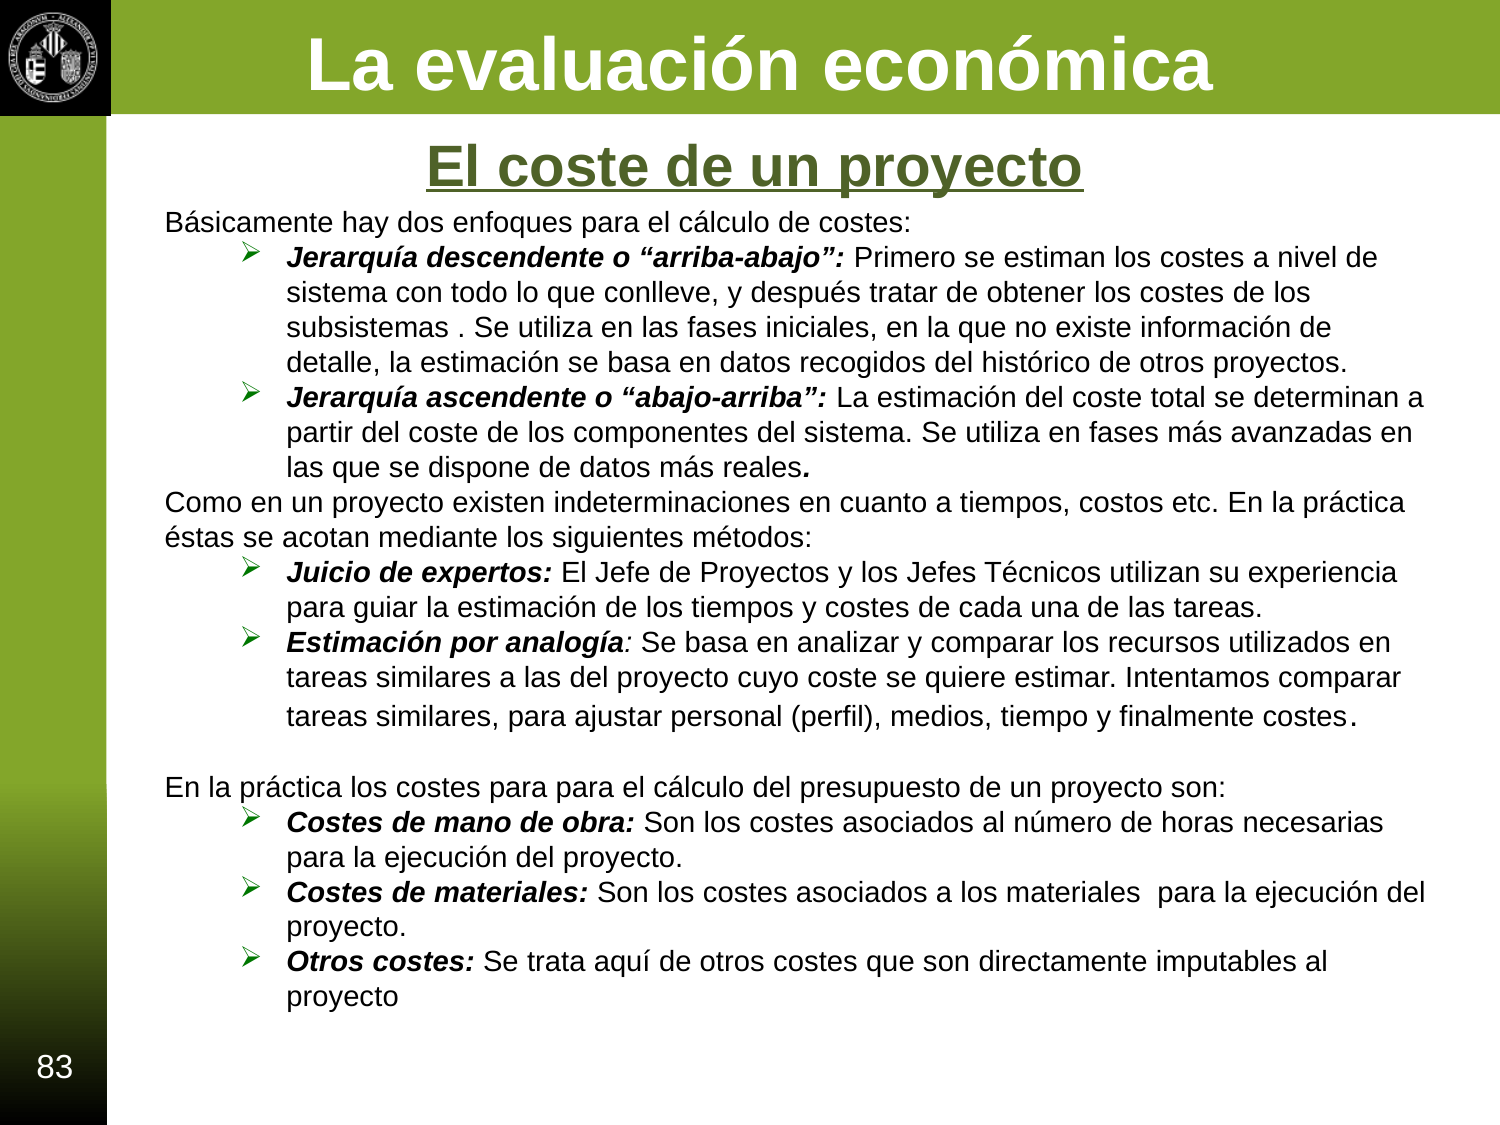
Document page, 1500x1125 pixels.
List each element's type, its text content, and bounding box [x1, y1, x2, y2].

slide_number 83 [2, 1035, 89, 1095]
text_box Básicamente hay dos enfoques para el cálculo de costes: Jerarquía descendente o “arriba-abajo”: Primero se estiman los costes a nivel de sistema con todo lo que conlleve, y después tratar de obtener los costes de los subsistemas . Se utiliza en las fases iniciales, en la que no existe información de detalle, la estimación se basa en datos recogidos del histórico de otros proyectos. Jerarquía ascendente o “abajo-arriba”: La estimación del coste total se determinan a partir del coste de los componentes del sistema. Se utiliza en fases más avanzadas en las que se dispone de datos más reales. Como en un proyecto existen indeterminaciones en cuanto a tiempos, costos etc. En la práctica éstas se acotan mediante los siguientes métodos: Juicio de expertos: El Jefe de Proyectos y los Jefes Técnicos utilizan su experiencia para guiar la estimación de los tiempos y costes de cada una de las tareas. Estimación por analogía: Se basa en analizar y comparar los recursos utilizados en tareas similares a las del proyecto cuyo coste se quiere estimar. Intentamos comparar tareas similares, para ajustar personal (perfil), medios, tiempo y finalmente costes. En la práctica los costes para para el cálculo del presupuesto de un proyecto son: Costes de mano de obra: Son los costes asociados al número de horas necesarias para la ejecución del proyecto. Costes de materiales: Son los costes asociados a los materiales para la ejecución del proyecto. Otros costes: Se trata aquí de otros costes que son directamente imputables al proyecto [149, 196, 1447, 1060]
text_box El coste de un proyecto [411, 120, 1099, 206]
text_box [112, 0, 1500, 116]
picture [0, 0, 112, 117]
text_box [0, 124, 109, 1125]
text_box La evaluación económica [291, 7, 1230, 113]
